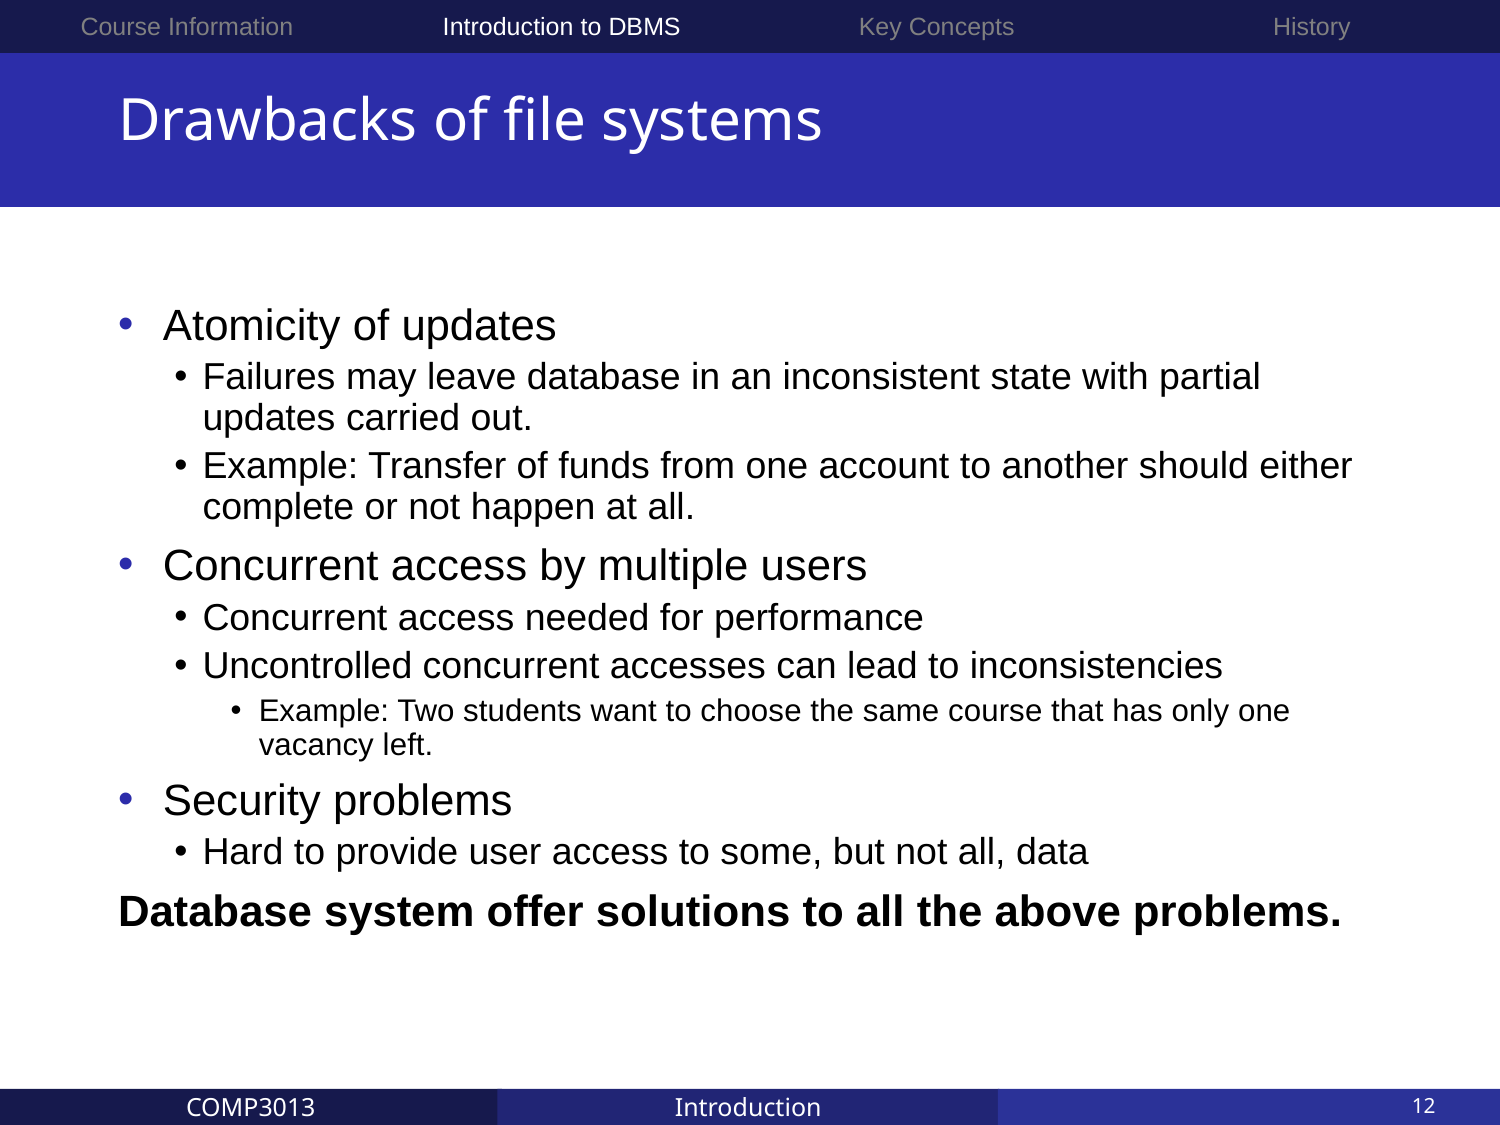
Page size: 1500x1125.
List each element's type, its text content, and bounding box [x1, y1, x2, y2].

title Drawbacks of file systems [103, 53, 1397, 191]
text_box Introduction to DBMS [373, 0, 749, 53]
text_box Key Concepts [749, 0, 1124, 53]
text_box Course Information [0, 0, 373, 53]
text_box History [1124, 0, 1500, 53]
list Atomicity of updates Failures may leave database in an inconsistent state with partial updates carried out. Example: Transfer of funds from one account to another should either complete or not happen at all. Concurrent access by multiple users Concurrent access needed for performance Uncontrolled concurrent accesses can lead to inconsistencies Example: Two students want to choose the same course that has only one vacancy left. Security problems Hard to provide user access to some, but not all, data Database system offer solutions to all the above problems. [103, 295, 1397, 995]
